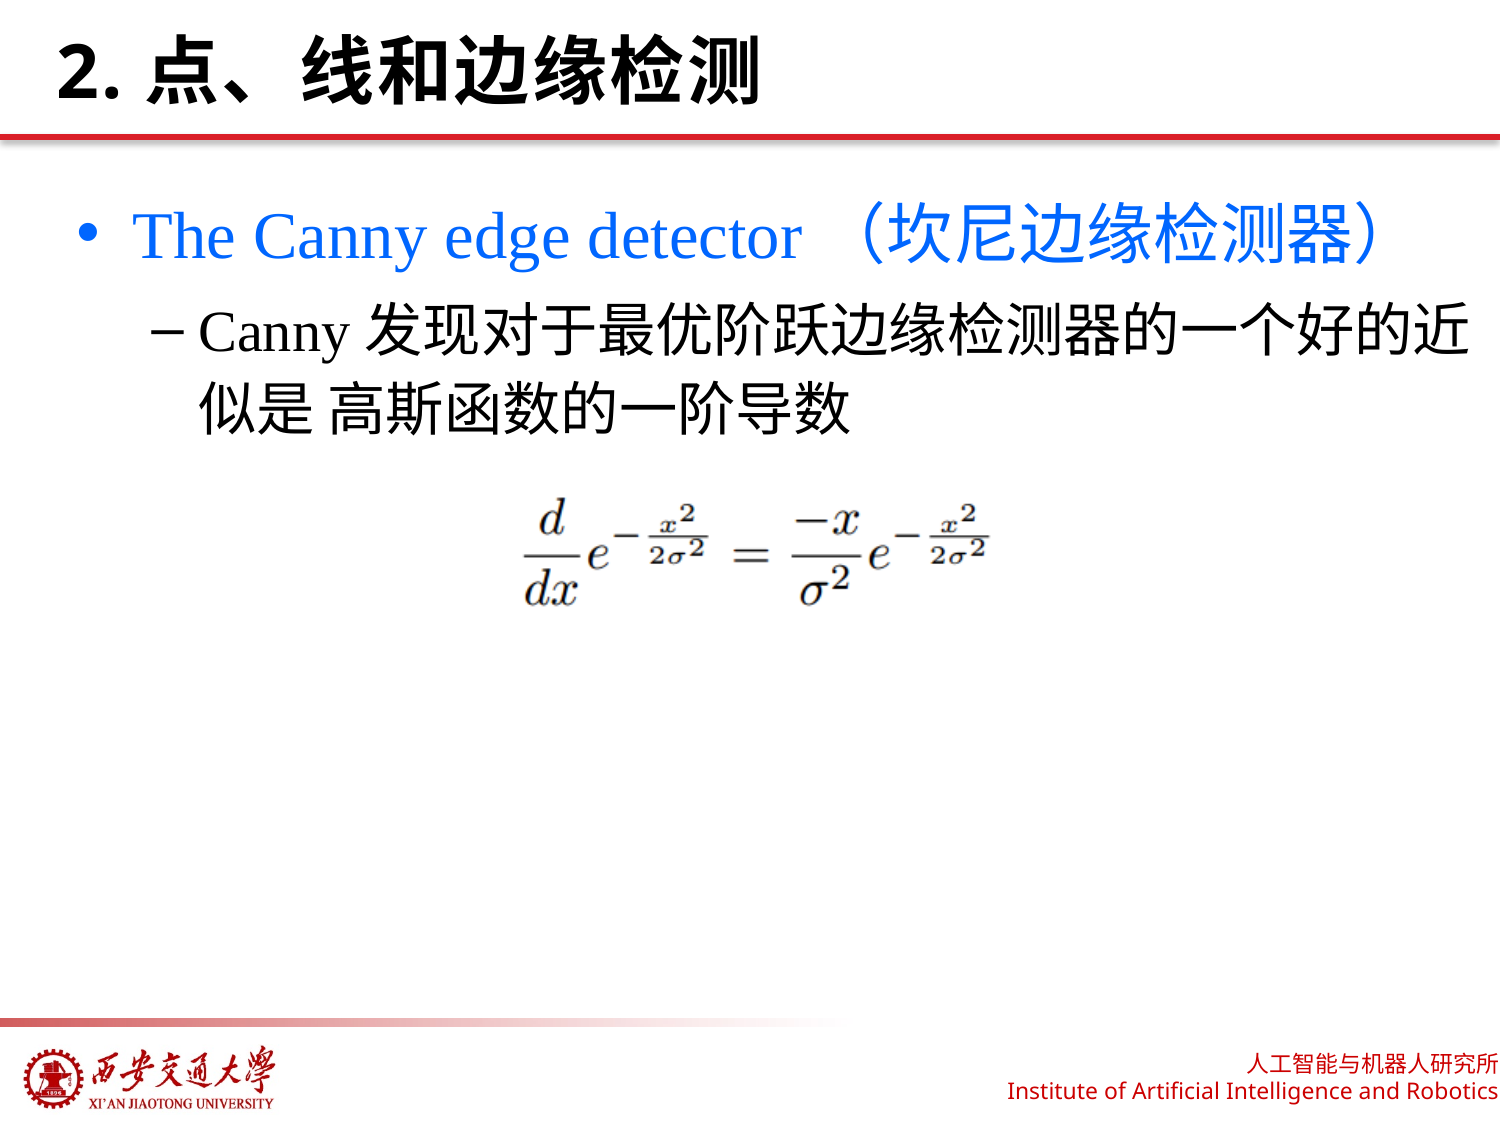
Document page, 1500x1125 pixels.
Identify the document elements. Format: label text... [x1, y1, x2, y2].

list The Canny edge detector（坎尼边缘检测器） Canny发现对于最优阶跃边缘检测器的一个好的近似是 高斯函数的一阶导数 [61, 172, 1495, 1035]
title 2.点、线和边缘检测 [41, 0, 1341, 138]
picture [0, 1018, 61, 1027]
picture [489, 479, 1003, 638]
picture [20, 1044, 281, 1115]
